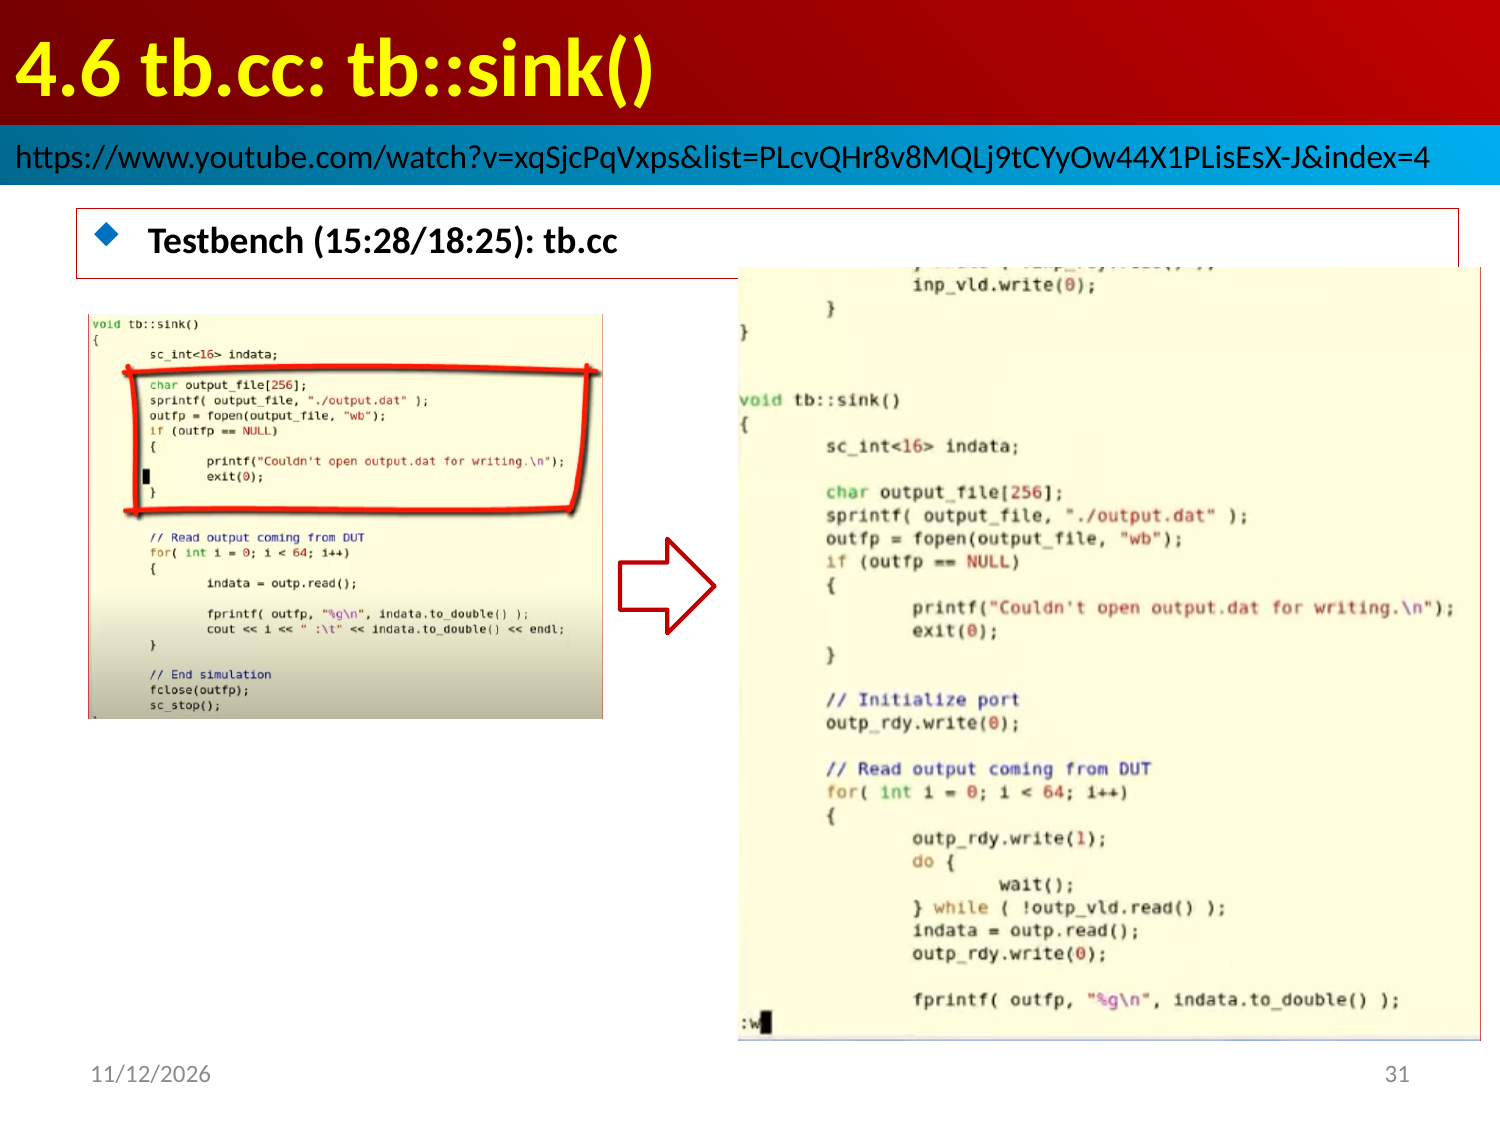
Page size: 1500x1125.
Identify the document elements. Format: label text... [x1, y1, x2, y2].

text_box https://www.youtube.com/watch?v=xqSjcPqVxps&list=PLcvQHr8v8MQLj9tCYyOw44X1PLisEsX-J&index=4 [0, 125, 1500, 185]
subtitle Testbench (15:28/18:25): tb.cc [76, 208, 1459, 279]
text_box [617, 536, 717, 636]
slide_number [75, 1042, 425, 1103]
slide_number 31 [1074, 1050, 1425, 1103]
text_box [737, 266, 1481, 1041]
title 4.6 tb.cc: tb::sink() [0, 0, 1500, 125]
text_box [88, 314, 603, 719]
